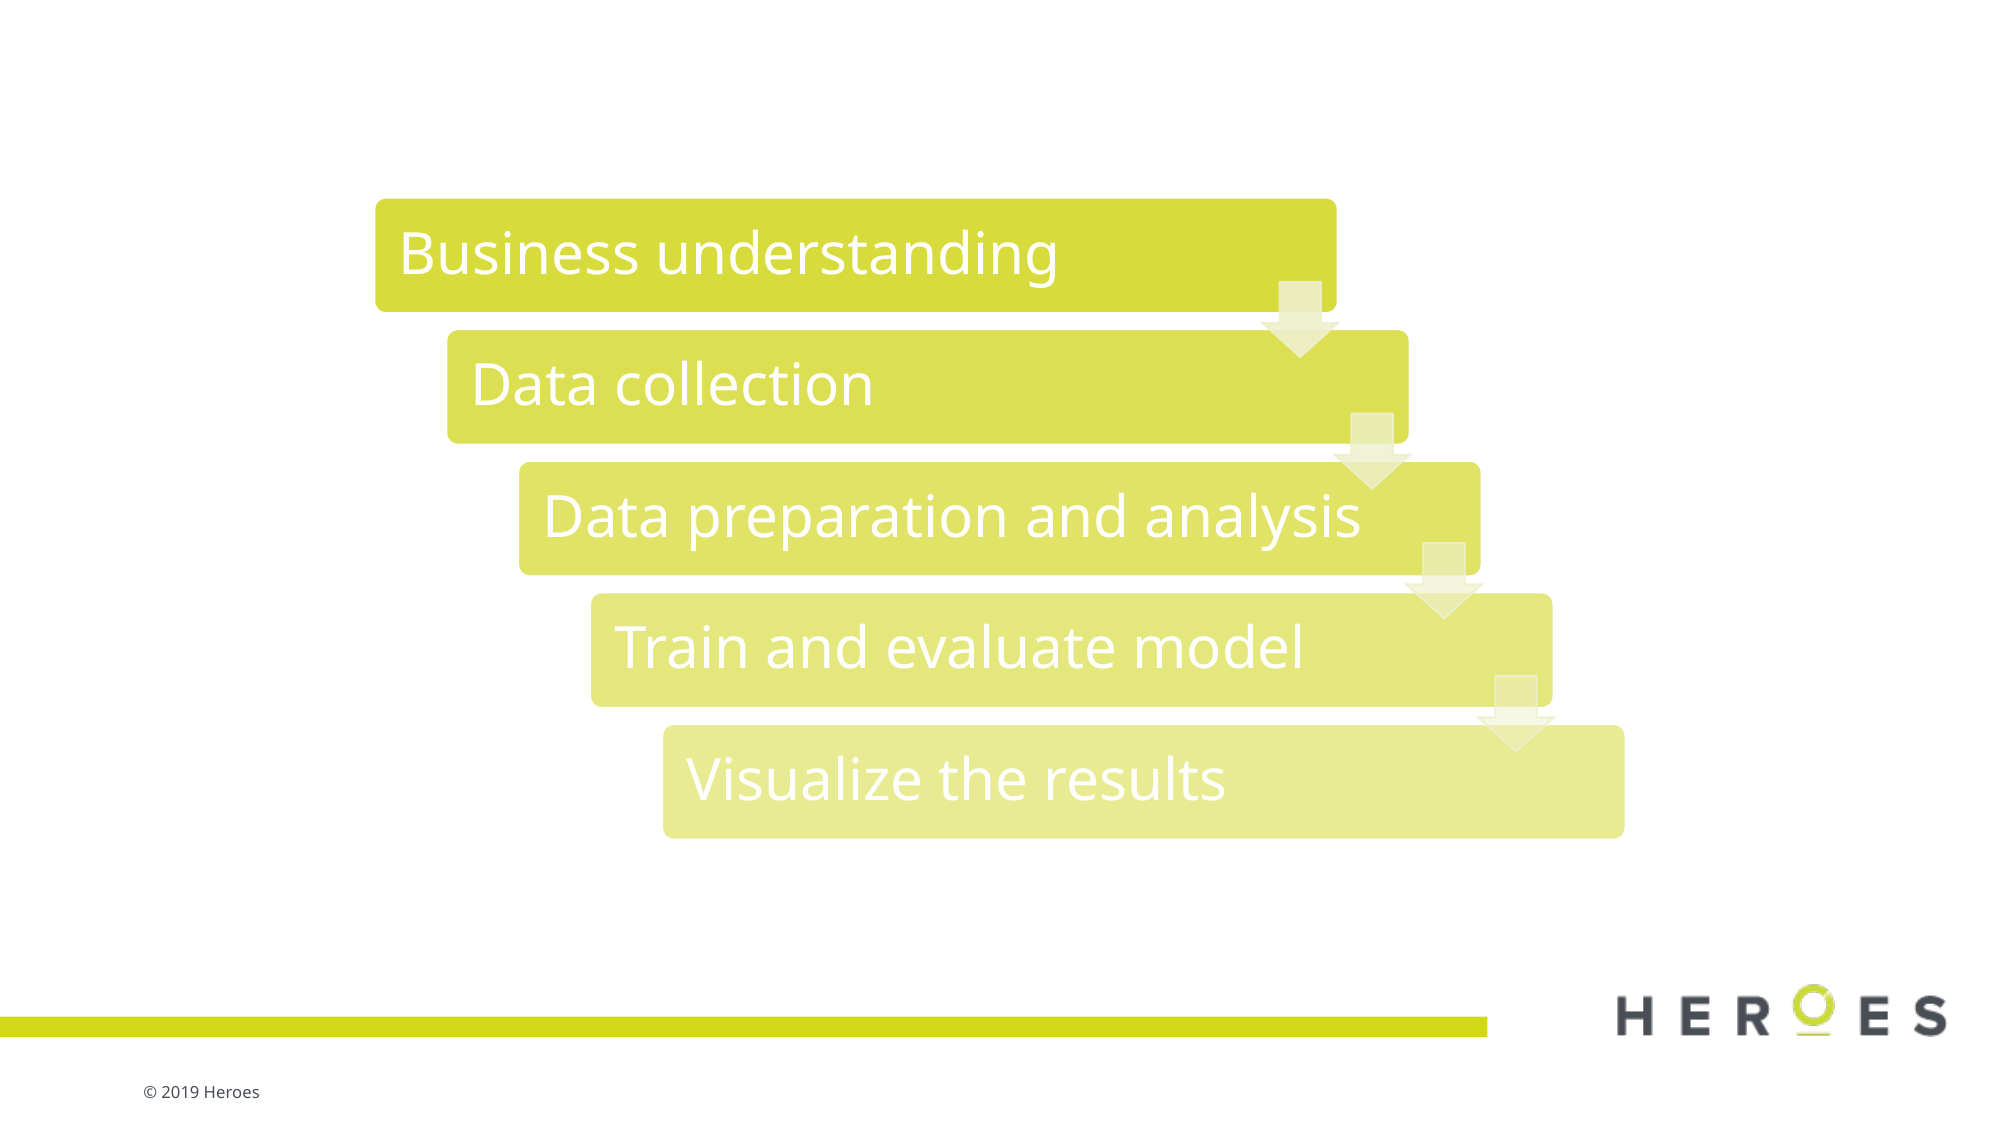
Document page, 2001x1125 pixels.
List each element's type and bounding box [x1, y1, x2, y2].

picture [1617, 982, 1949, 1037]
text_box [374, 197, 1626, 840]
